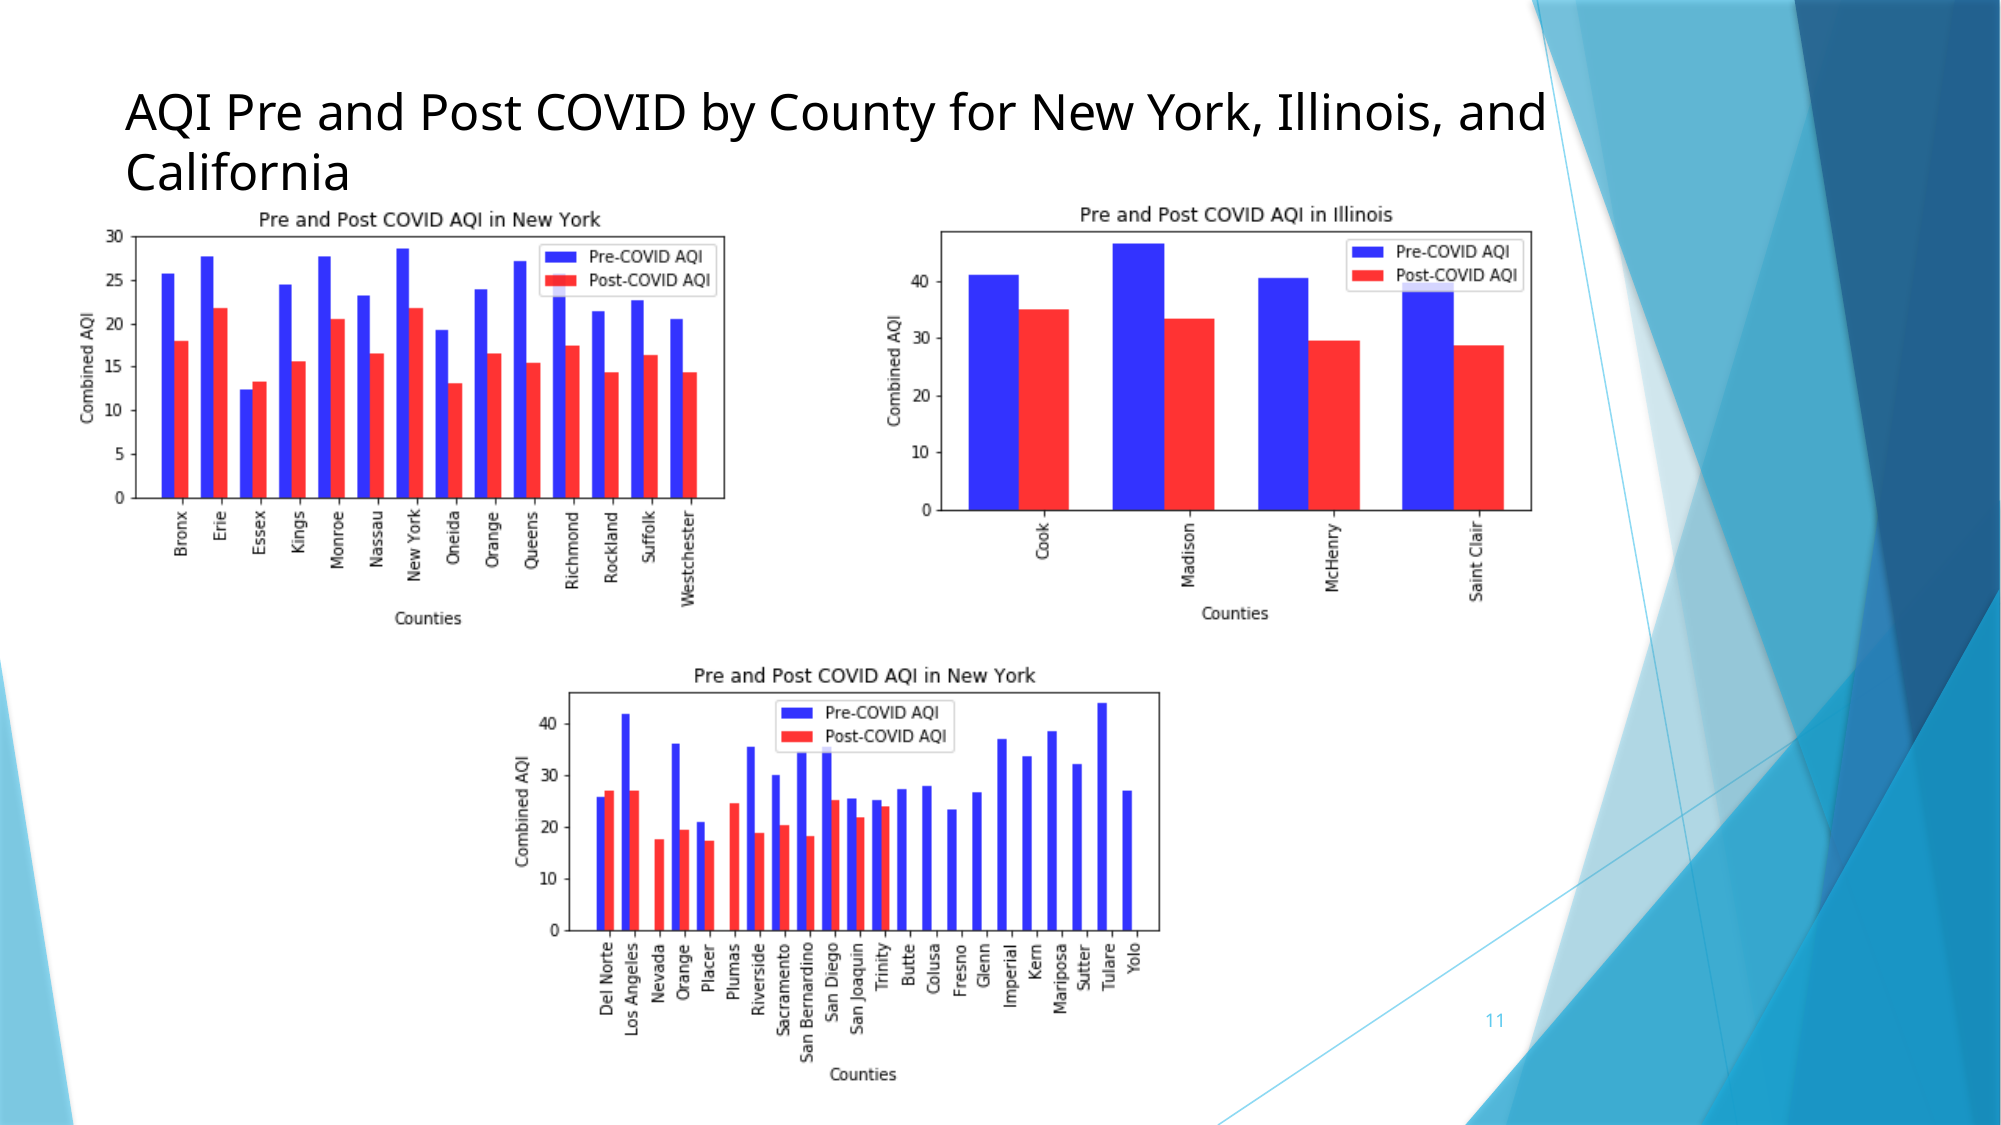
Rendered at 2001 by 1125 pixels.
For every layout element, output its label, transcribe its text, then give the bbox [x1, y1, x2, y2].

slide_number 11 [1409, 991, 1522, 1051]
picture [872, 188, 1549, 640]
picture [64, 193, 741, 646]
text_box AQI Pre and Post COVID by County for New York, Illinois, and California [111, 73, 1565, 209]
picture [499, 650, 1176, 1102]
